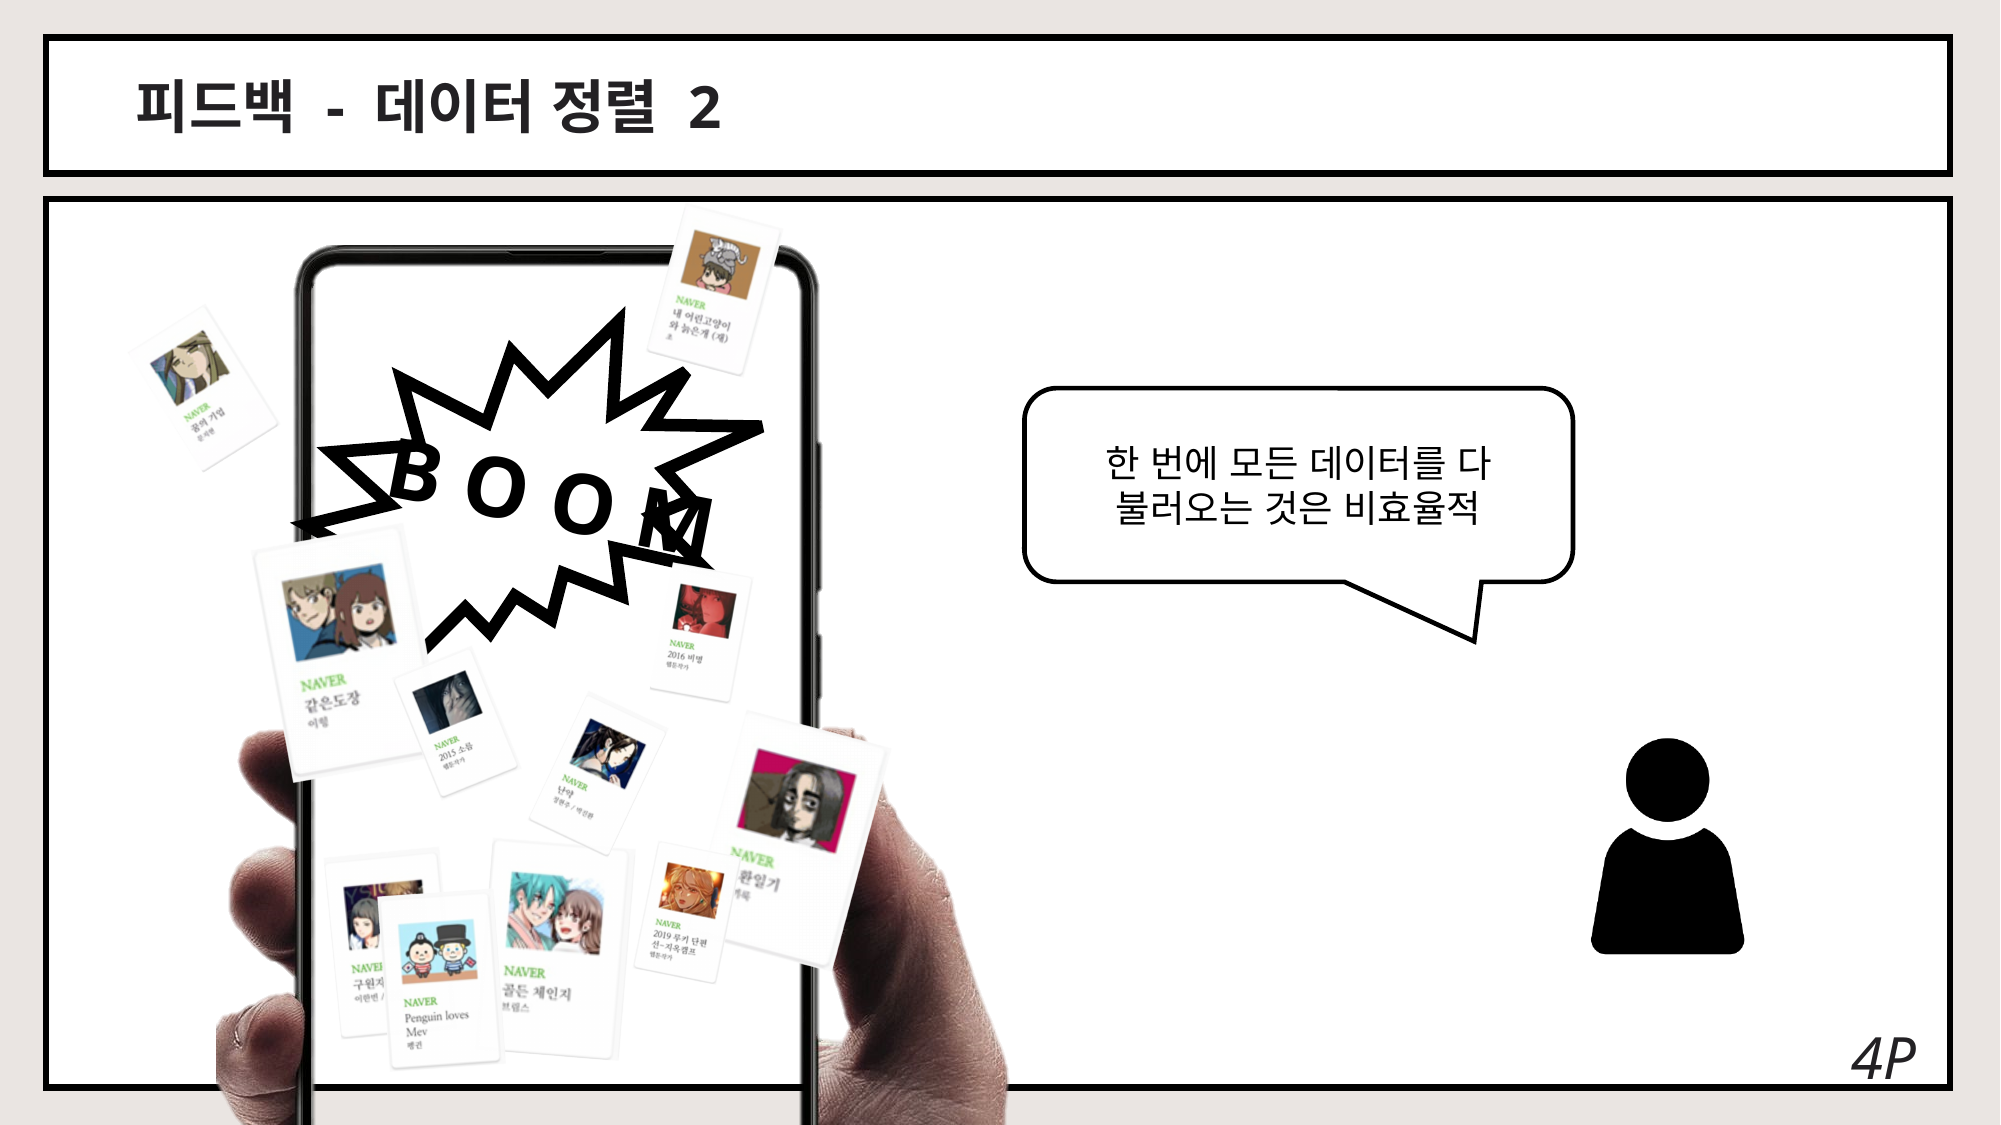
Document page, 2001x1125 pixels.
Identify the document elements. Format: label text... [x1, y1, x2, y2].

picture [1535, 732, 1800, 961]
text_box [45, 198, 1951, 1089]
text_box 한 번에 모든 데이터를 다 불러오는 것은 비효율적 [1095, 387, 1574, 643]
text_box 4P [1799, 1013, 1967, 1125]
picture [128, 203, 1095, 1125]
text_box 피드백 - 데이터 정렬 2 [45, 36, 1951, 175]
